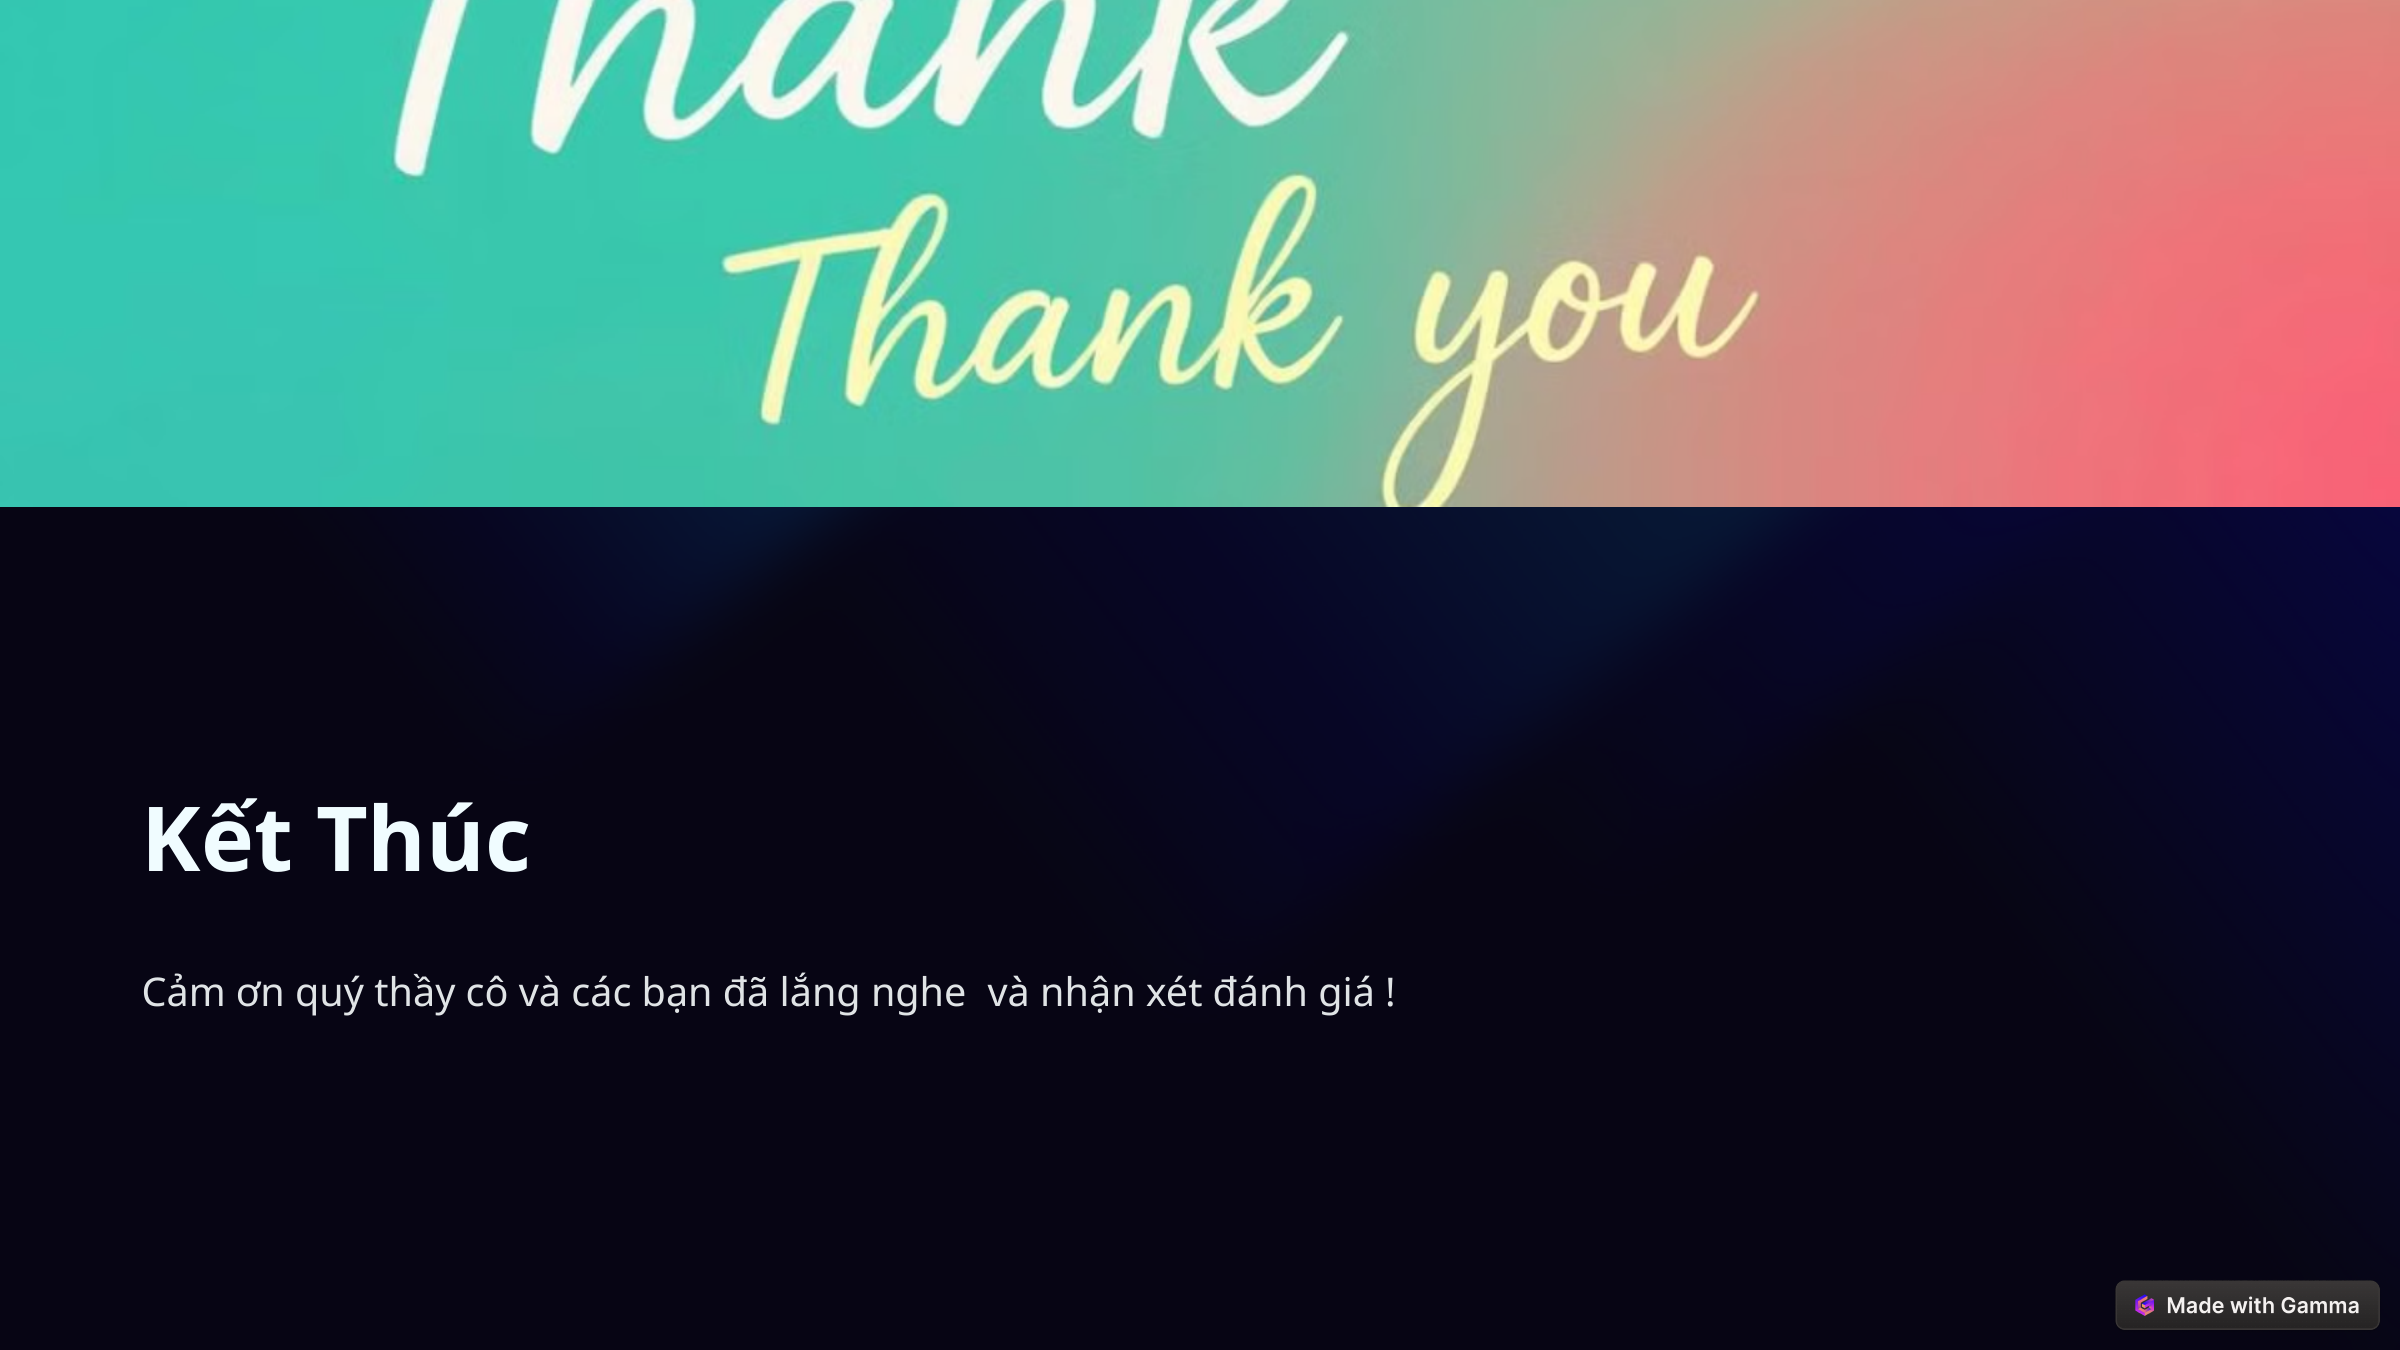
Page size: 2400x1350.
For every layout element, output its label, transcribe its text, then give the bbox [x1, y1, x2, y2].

picture [2106, 1271, 2389, 1339]
text_box Kết Thúc [141, 776, 1042, 890]
text_box Cảm ơn quý thầy cô và các bạn đã lắng nghe và nhận xét đánh giá ! [141, 949, 2259, 1080]
picture [0, 0, 2400, 507]
